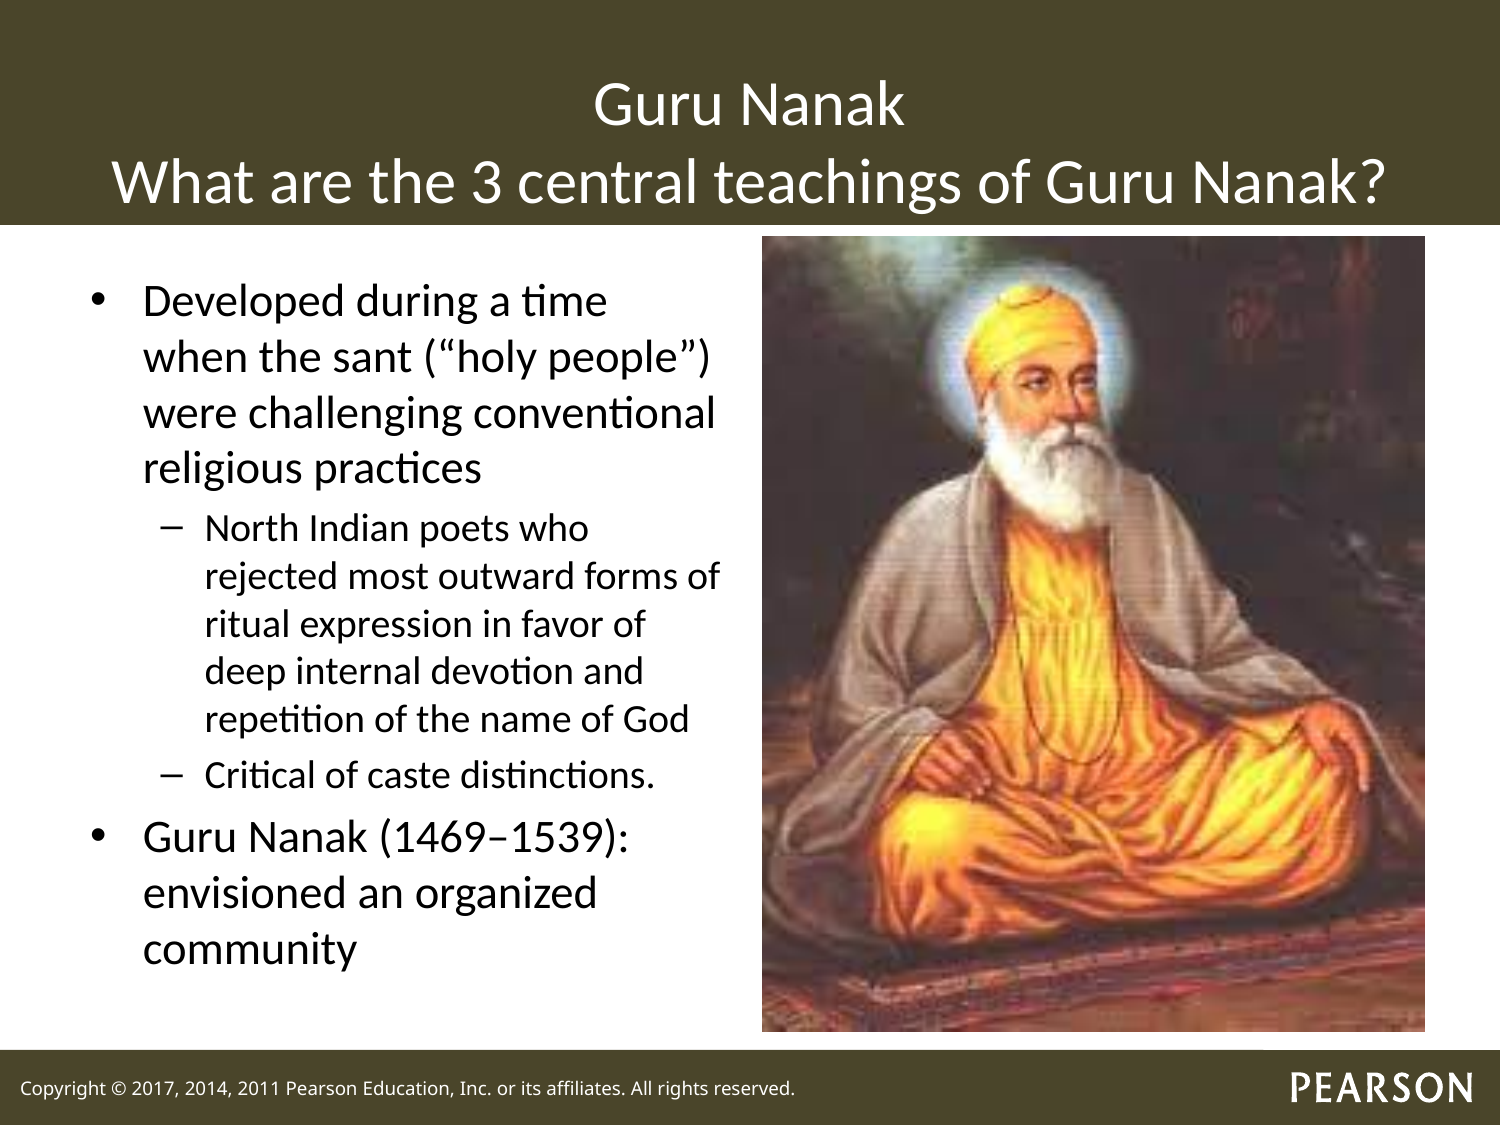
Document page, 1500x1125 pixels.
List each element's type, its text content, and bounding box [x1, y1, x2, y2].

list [762, 235, 1426, 1032]
title Guru Nanak What are the 3 central teachings of Guru Nanak? [75, 45, 1425, 233]
list Developed during a time when the sant (“holy people”) were challenging conventional religious practices North Indian poets who rejected most outward forms of ritual expression in favor of deep internal devotion and repetition of the name of God Critical of caste distinctions. Guru Nanak (1469–1539): envisioned an organized community [75, 262, 738, 1005]
